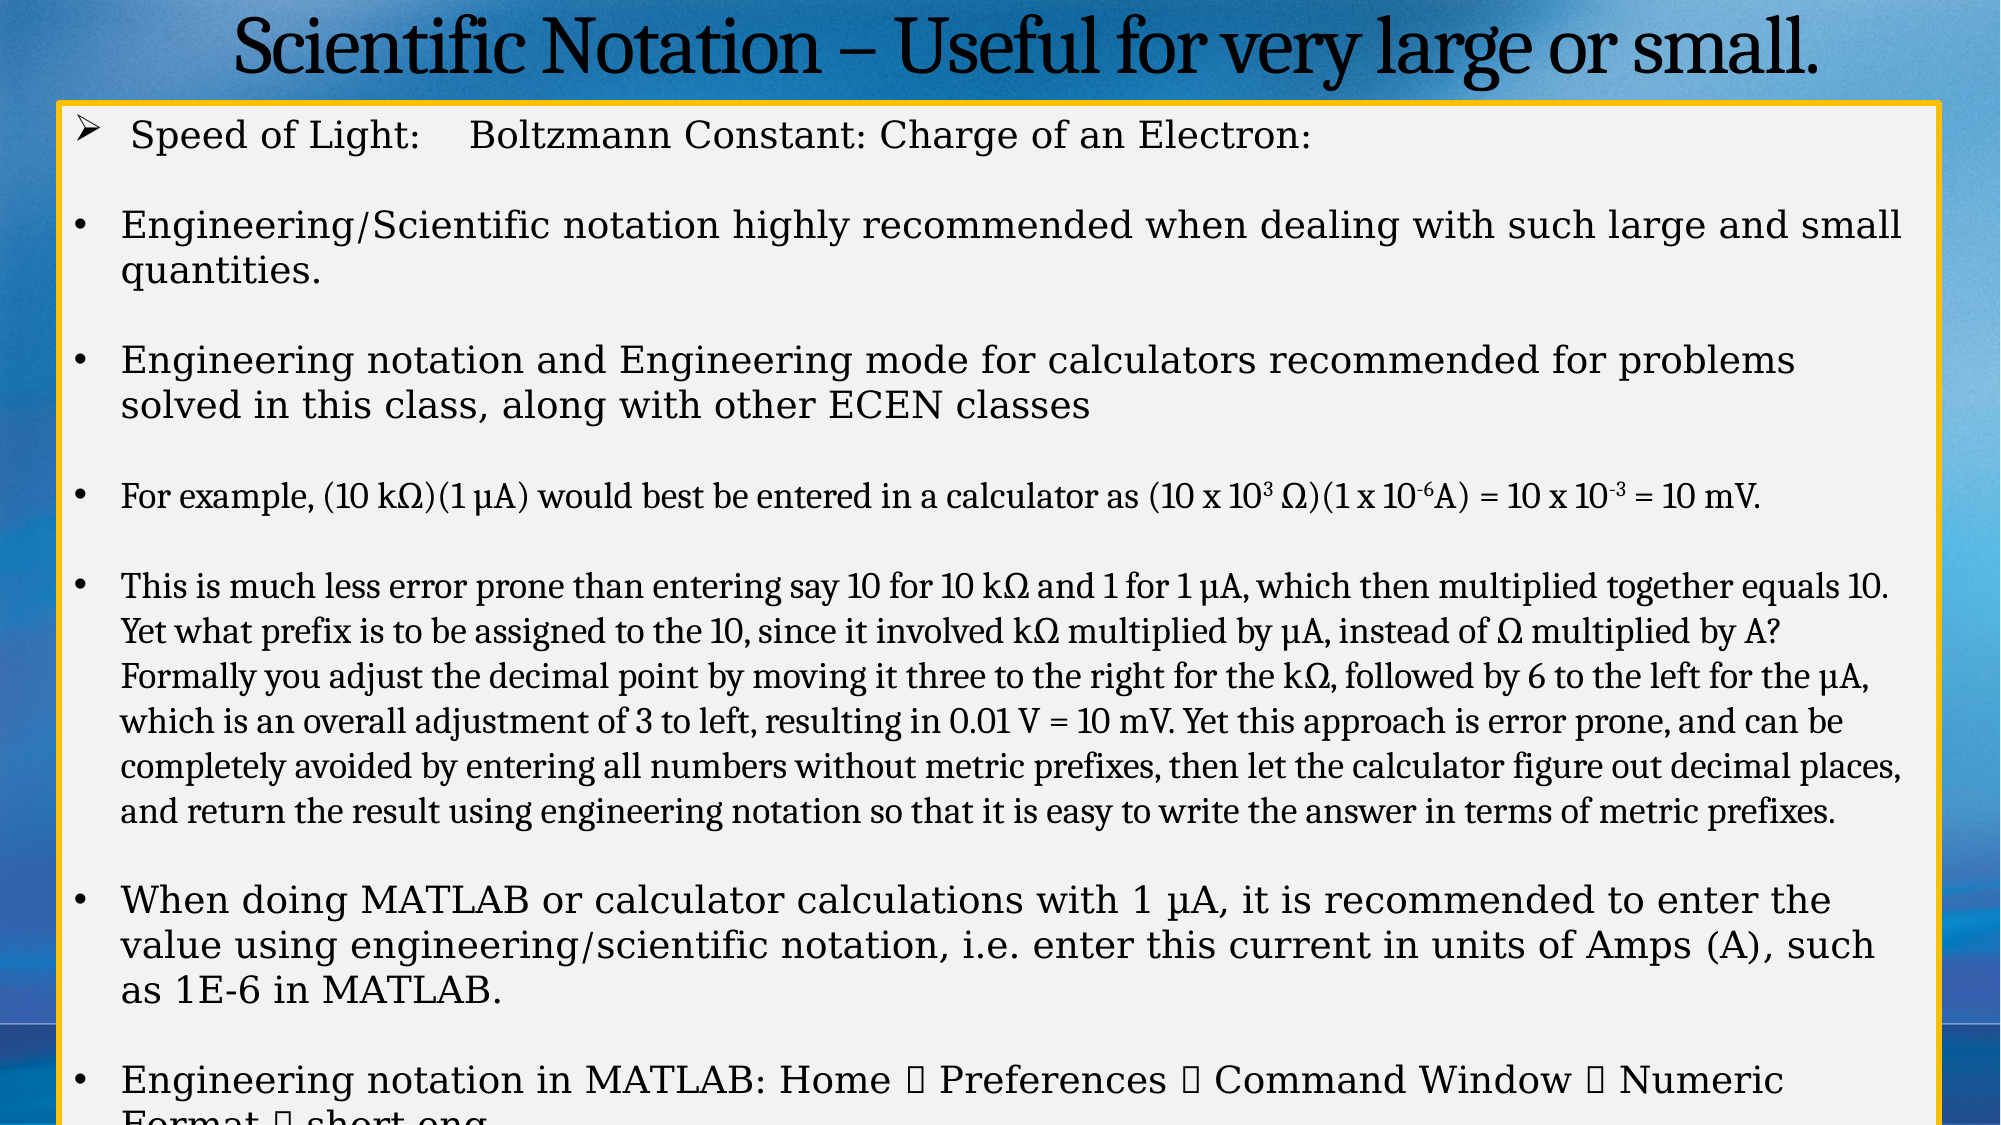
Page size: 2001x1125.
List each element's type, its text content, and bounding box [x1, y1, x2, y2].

picture [0, 0, 2001, 1125]
title Scientific Notation – Useful for very large or small. [184, 1, 1875, 89]
